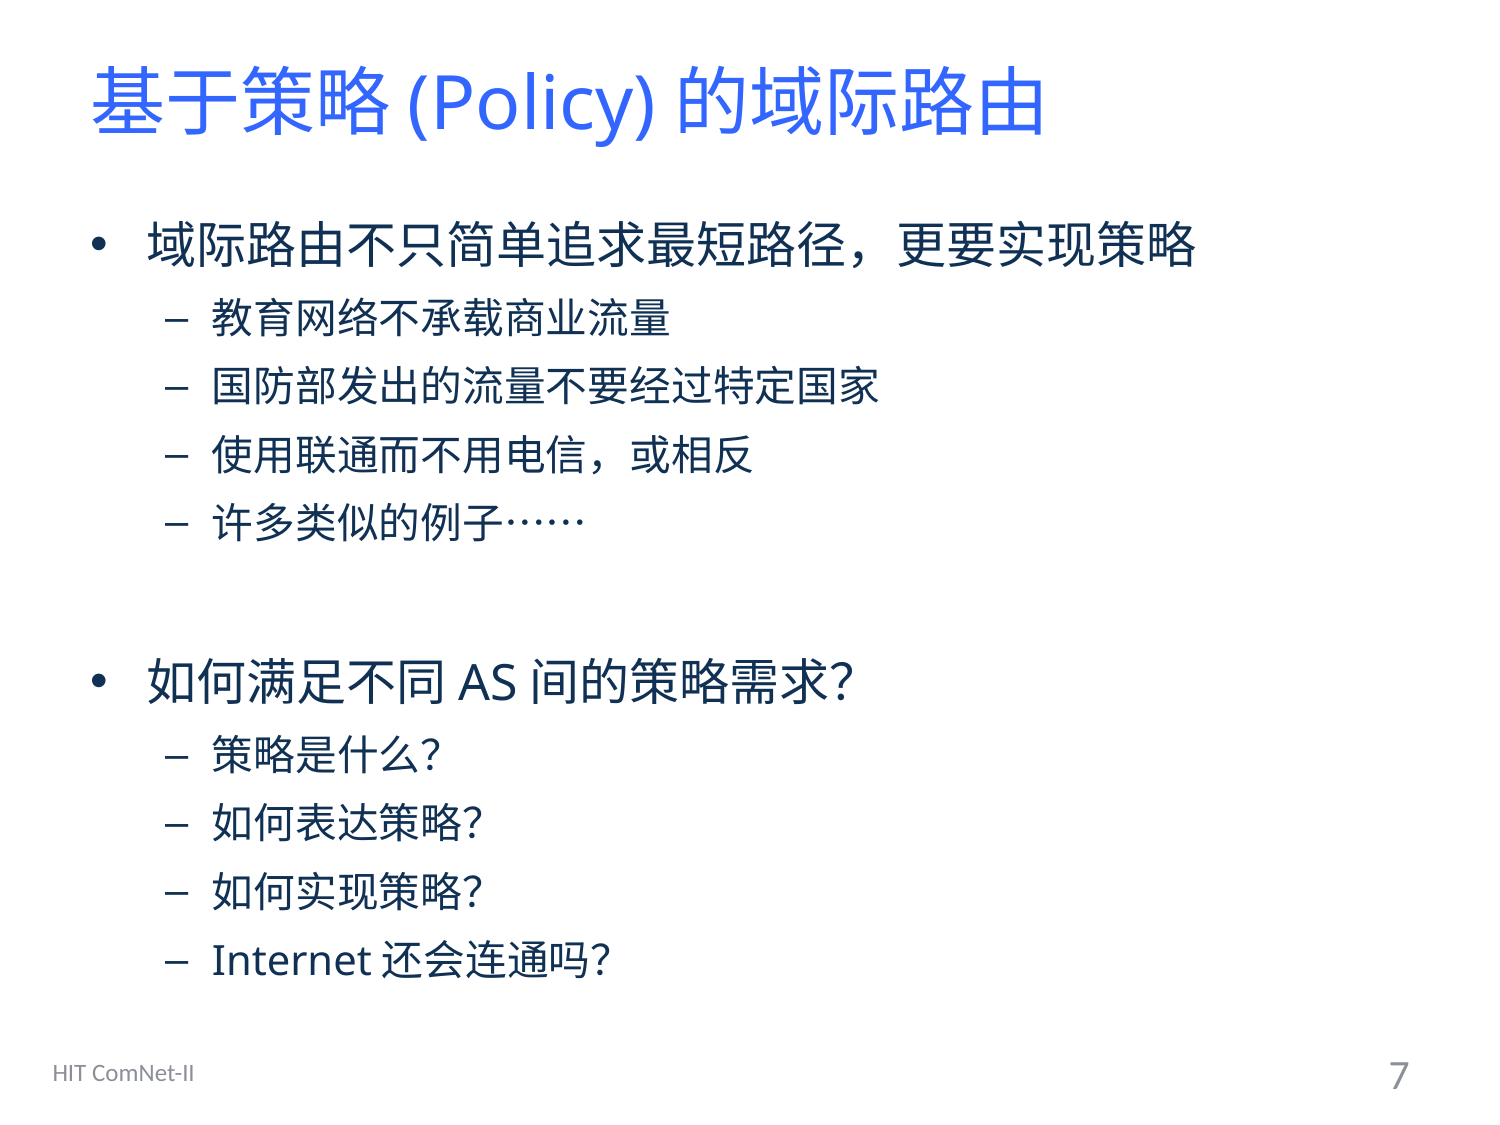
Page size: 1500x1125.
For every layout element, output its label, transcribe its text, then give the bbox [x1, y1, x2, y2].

footer HIT ComNet-II [37, 1041, 513, 1102]
slide_number 7 [1074, 1042, 1425, 1103]
title 基于策略(Policy)的域际路由 [75, 6, 1425, 193]
list 域际路由不只简单追求最短路径，更要实现策略 教育网络不承载商业流量 国防部发出的流量不要经过特定国家 使用联通而不用电信，或相反 许多类似的例子…… 如何满足不同AS间的策略需求？ 策略是什么？ 如何表达策略？ 如何实现策略？ Internet还会连通吗？ [75, 193, 1425, 1080]
